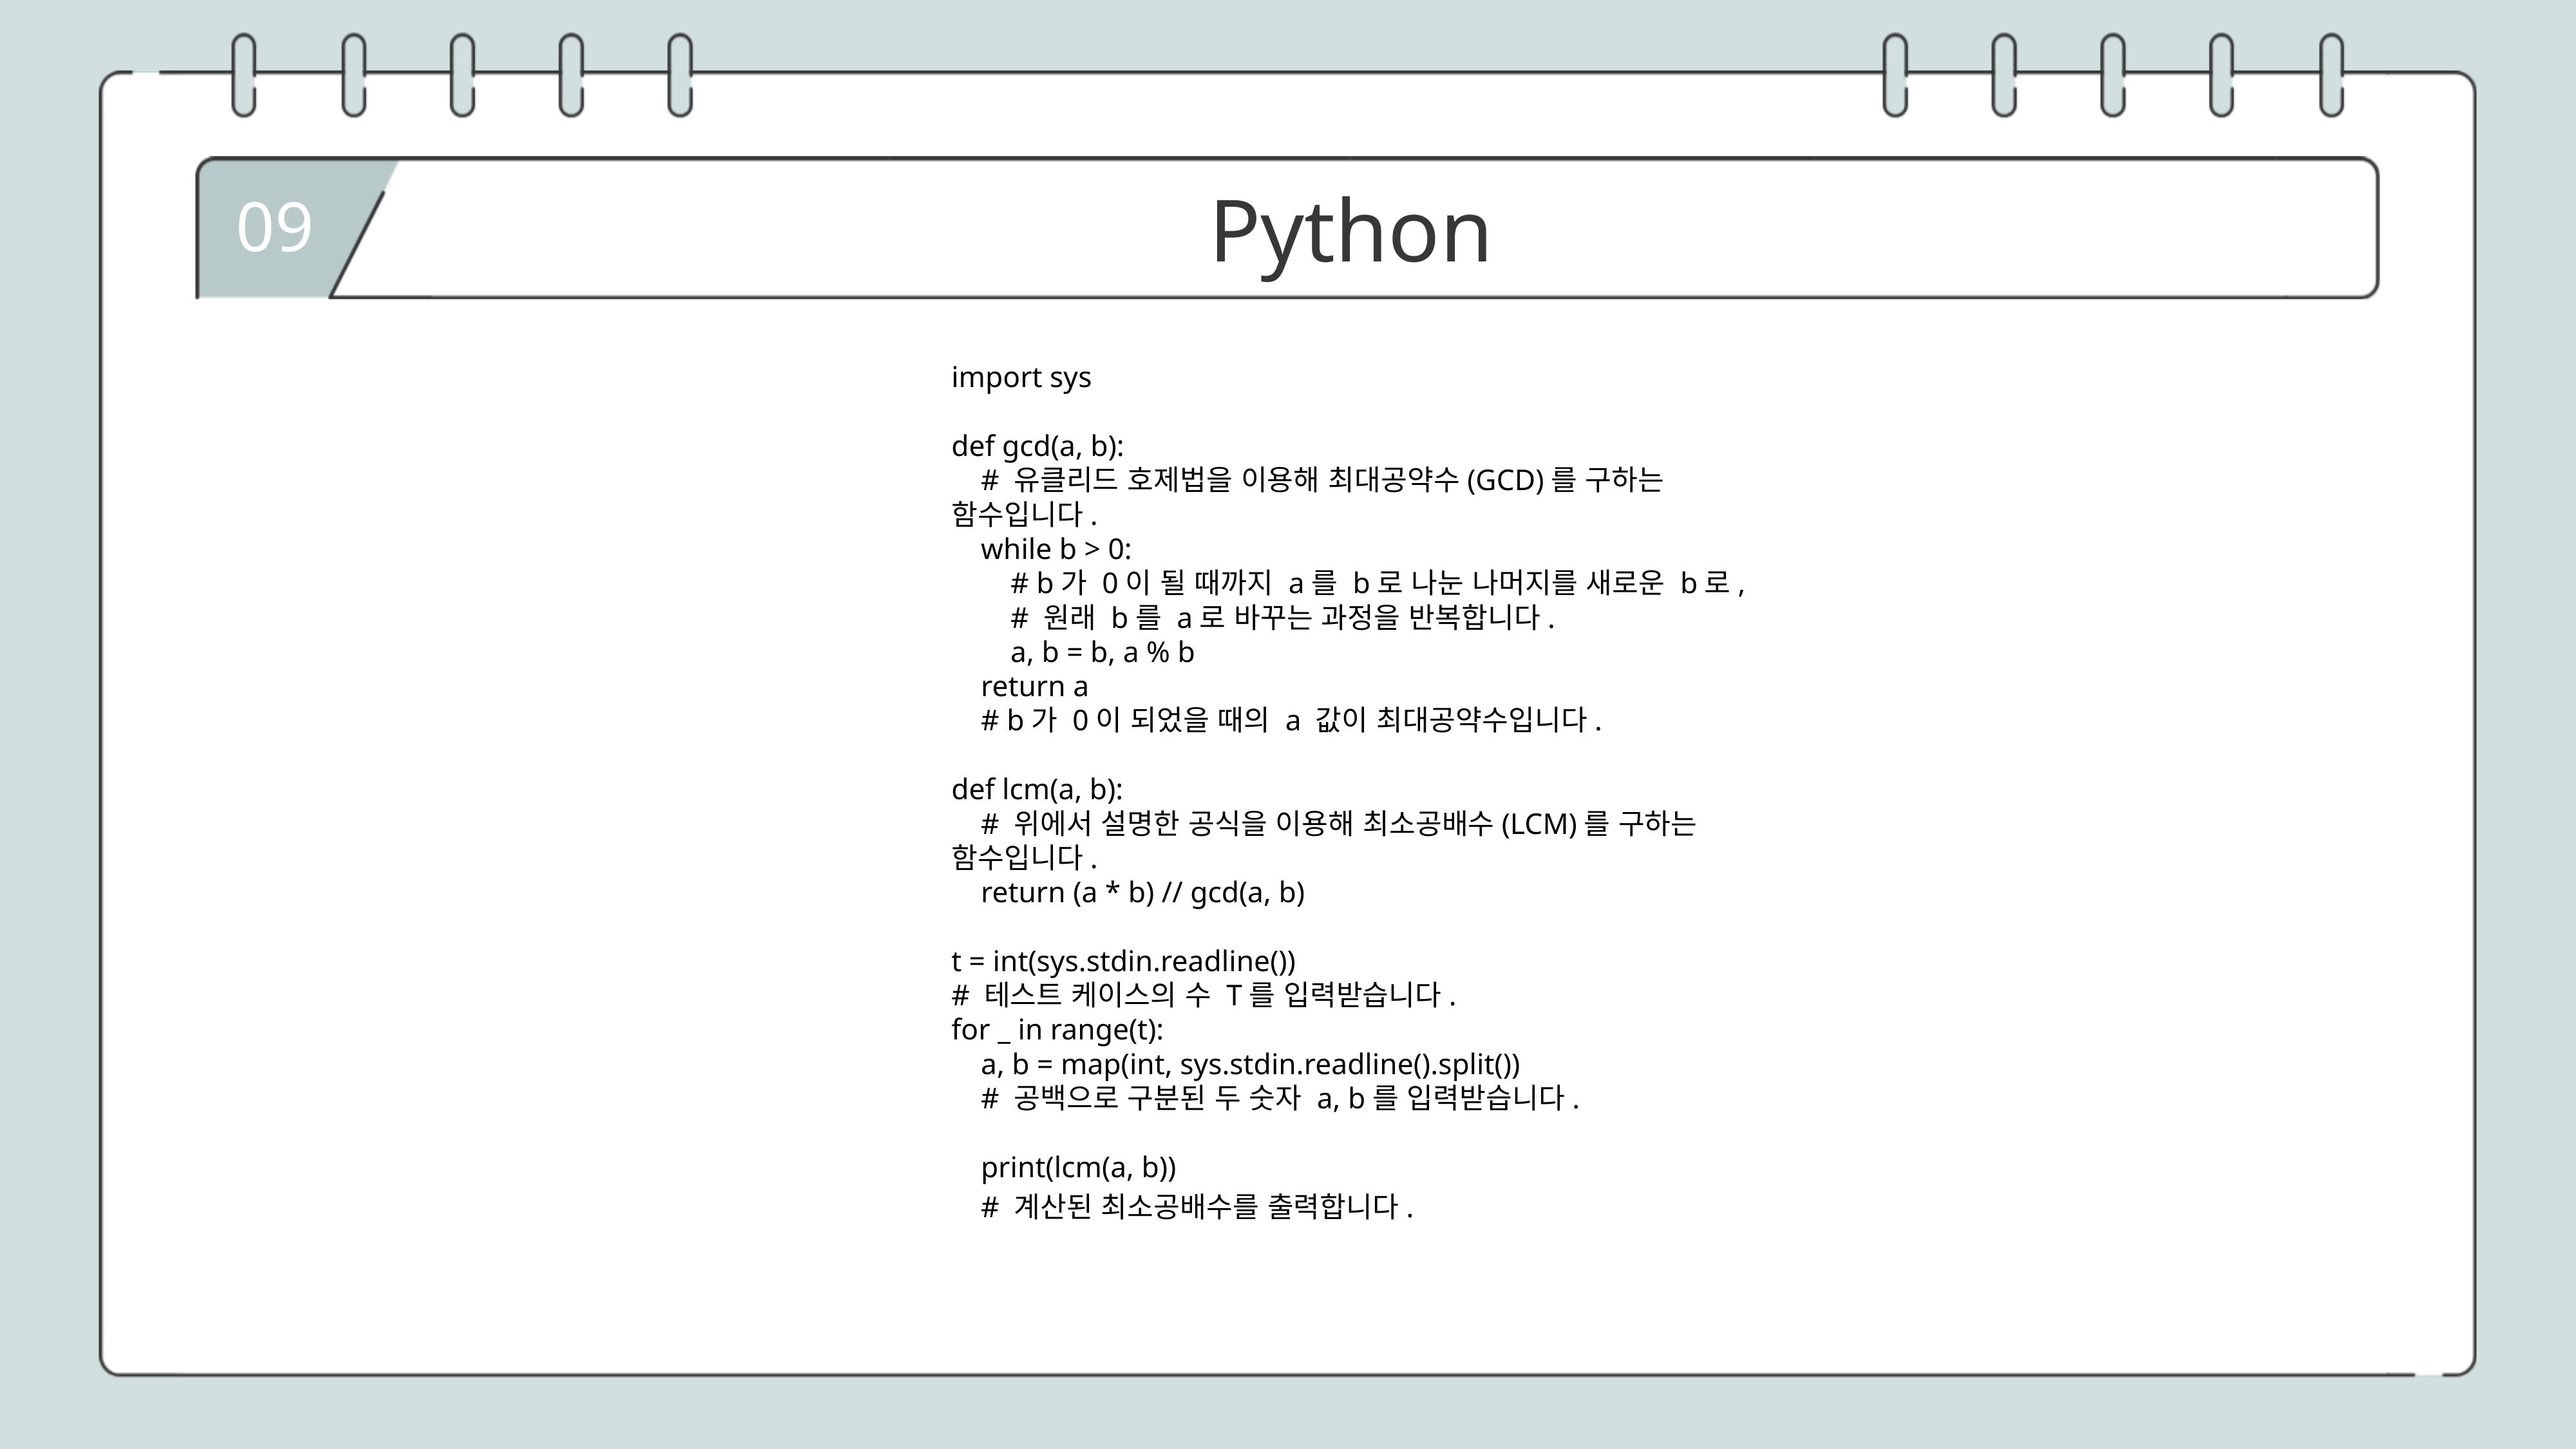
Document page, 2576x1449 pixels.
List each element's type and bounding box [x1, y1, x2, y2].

picture [97, 32, 2479, 1379]
